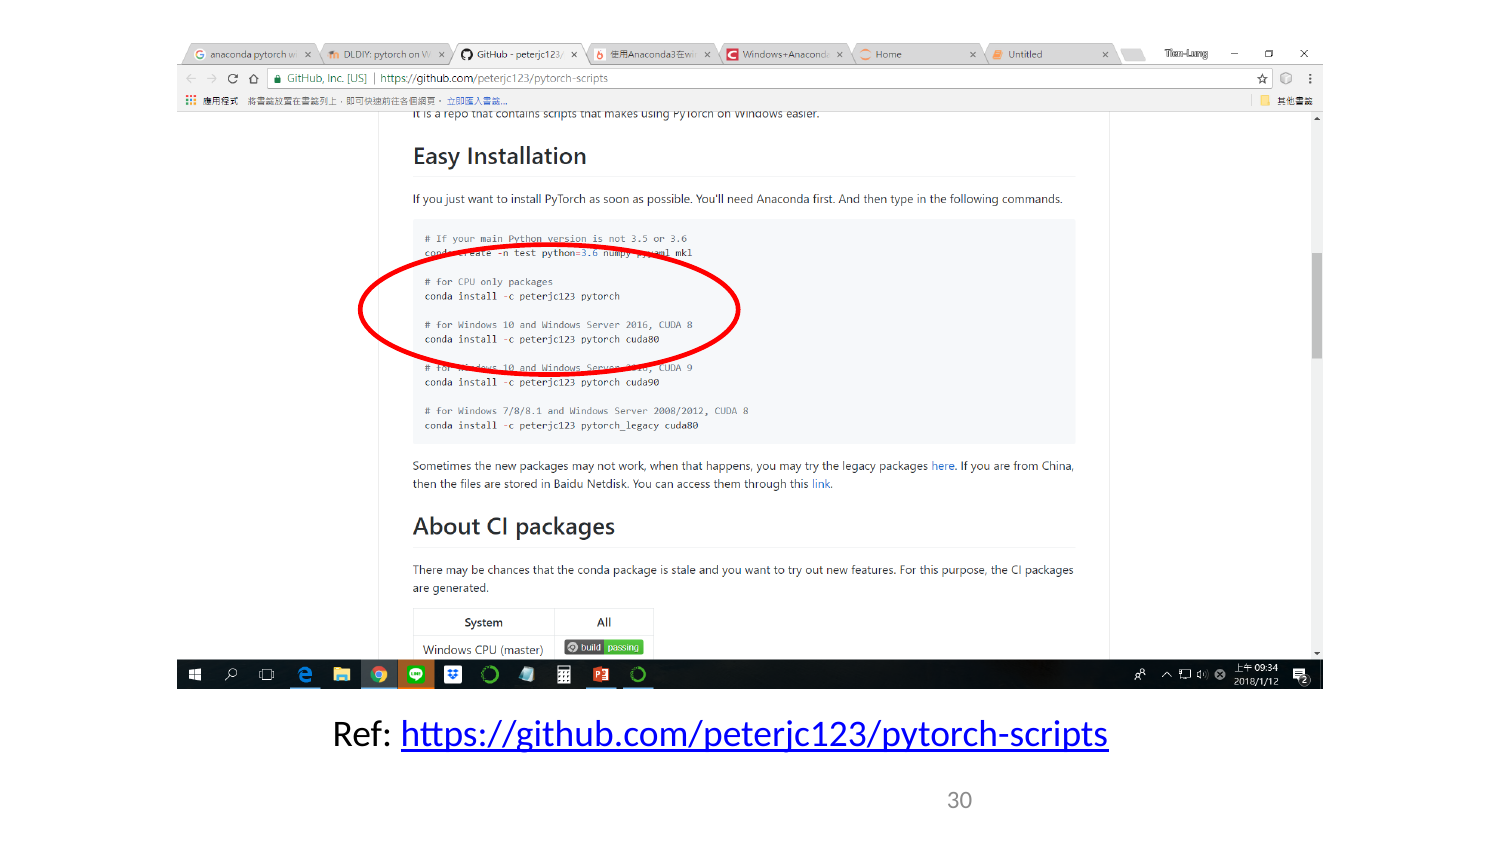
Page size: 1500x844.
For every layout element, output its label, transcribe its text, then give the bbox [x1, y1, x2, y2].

text_box Ref: https://github.com/peterjc123/pytorch-scripts [317, 701, 1133, 762]
picture [176, 43, 1323, 689]
slide_number 30 [512, 776, 988, 822]
